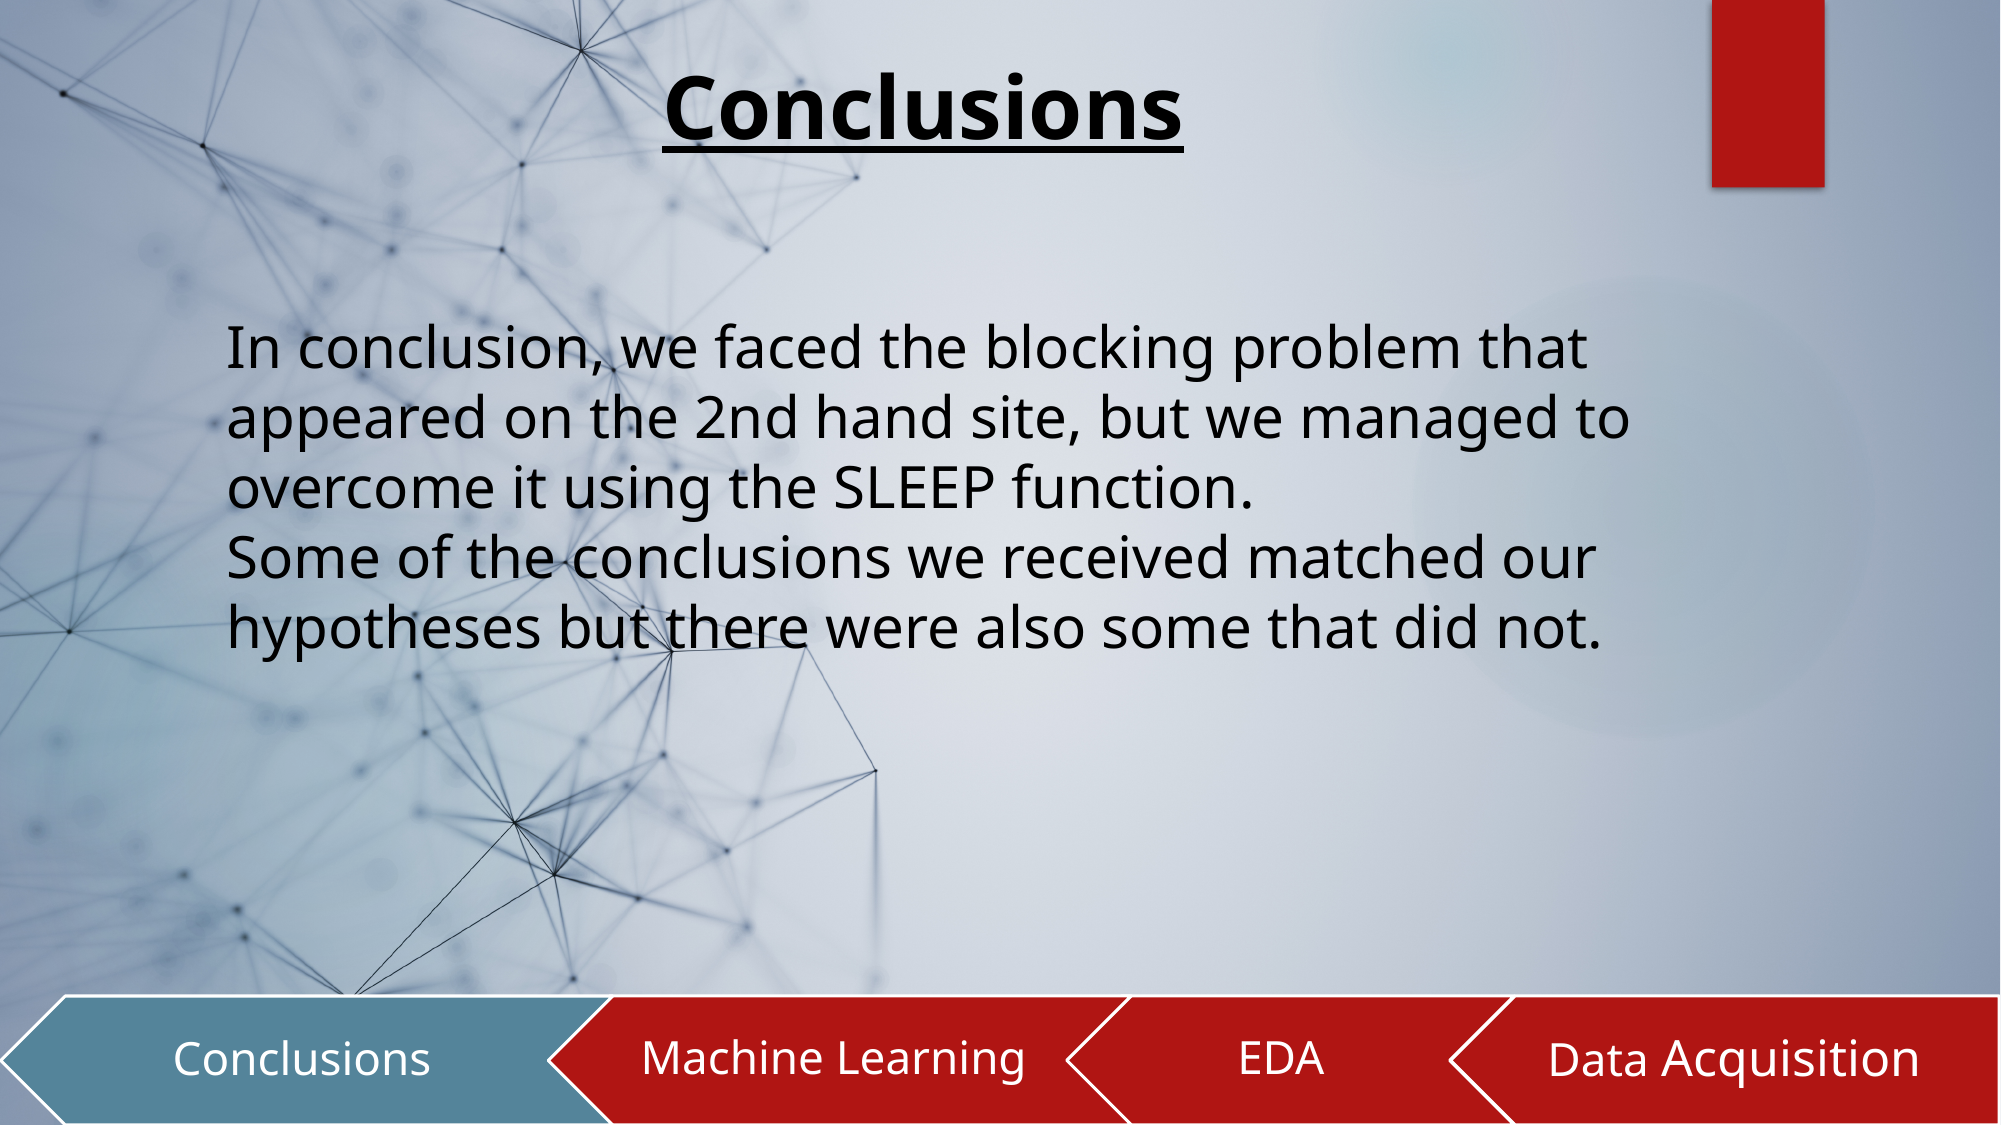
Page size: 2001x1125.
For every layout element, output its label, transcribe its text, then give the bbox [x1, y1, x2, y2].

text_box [1515, 995, 2000, 1125]
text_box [1134, 995, 1515, 1125]
picture [0, 0, 2001, 1125]
text_box Conclusions [647, 44, 1384, 181]
text_box In conclusion, we faced the blocking problem that appeared on the 2nd hand site, but we managed to overcome it using the SLEEP function. Some of the conclusions we received matched our hypotheses but there were also some that did not. [211, 303, 1772, 668]
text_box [0, 995, 613, 1125]
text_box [613, 995, 1132, 1125]
